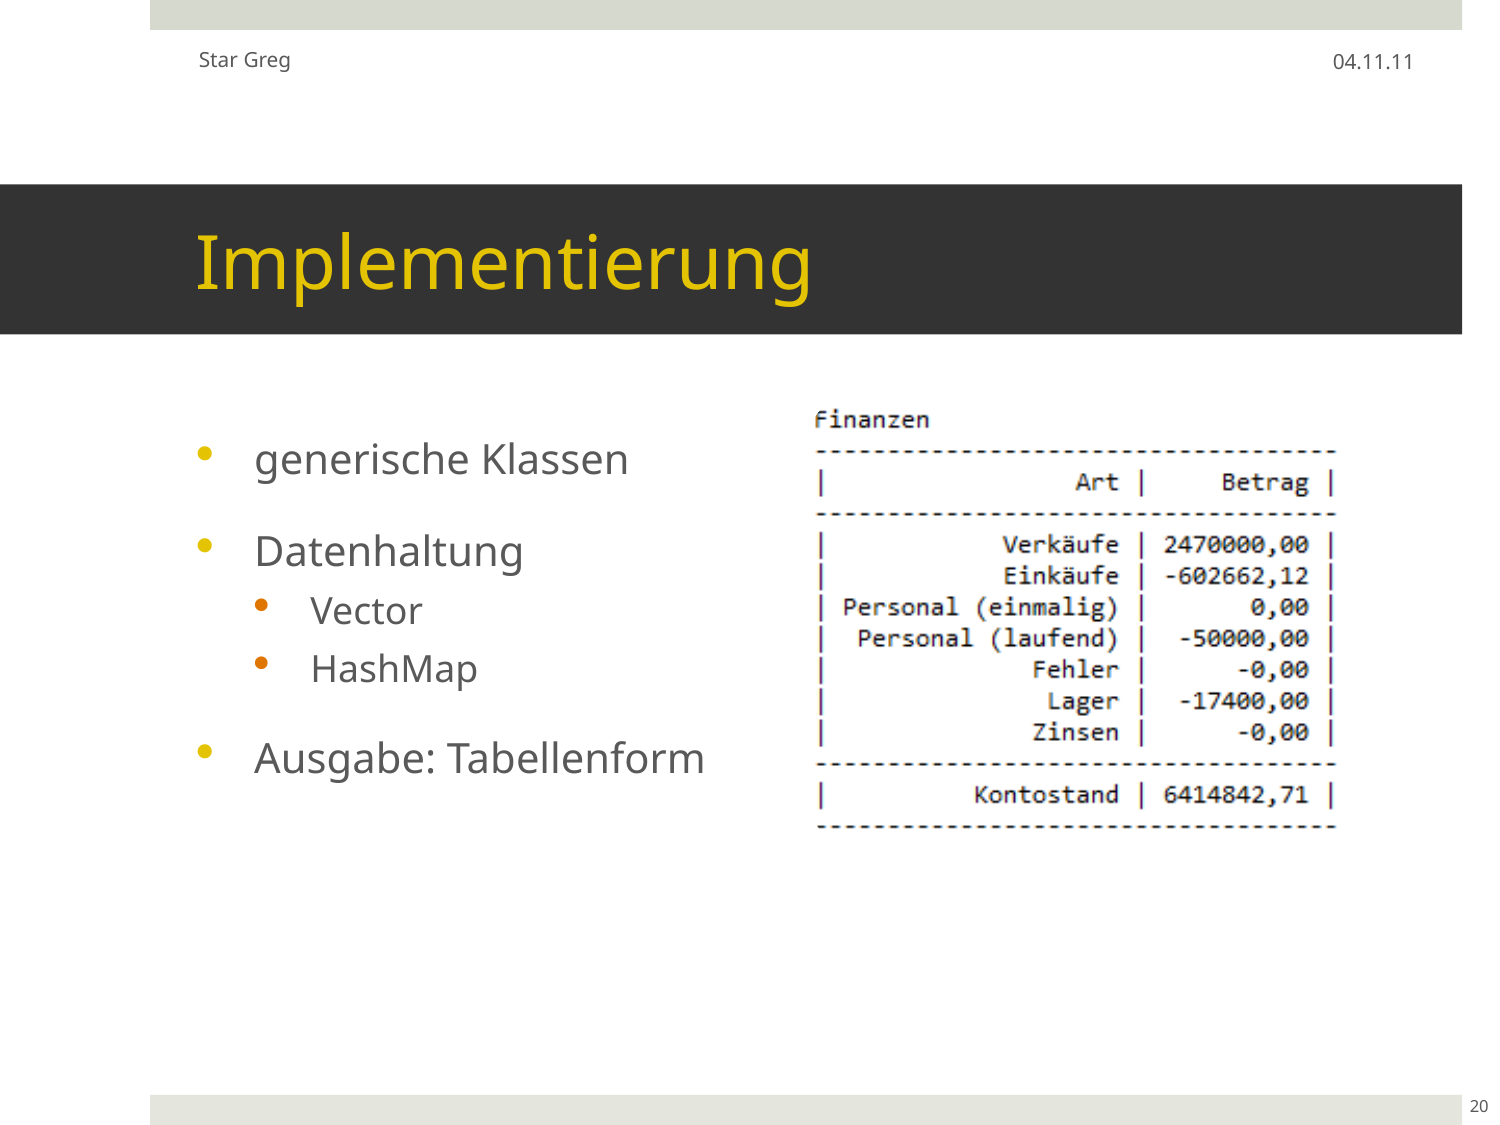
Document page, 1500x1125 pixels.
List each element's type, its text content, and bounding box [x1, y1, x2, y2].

slide_number 20 [1441, 1077, 1500, 1125]
picture [809, 397, 1349, 843]
list generische Klassen Datenhaltung Vector HashMap Ausgabe: Tabellenform [182, 425, 1432, 1028]
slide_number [1079, 30, 1430, 91]
title Implementierung [0, 184, 1463, 335]
footer Star Greg [183, 30, 659, 91]
